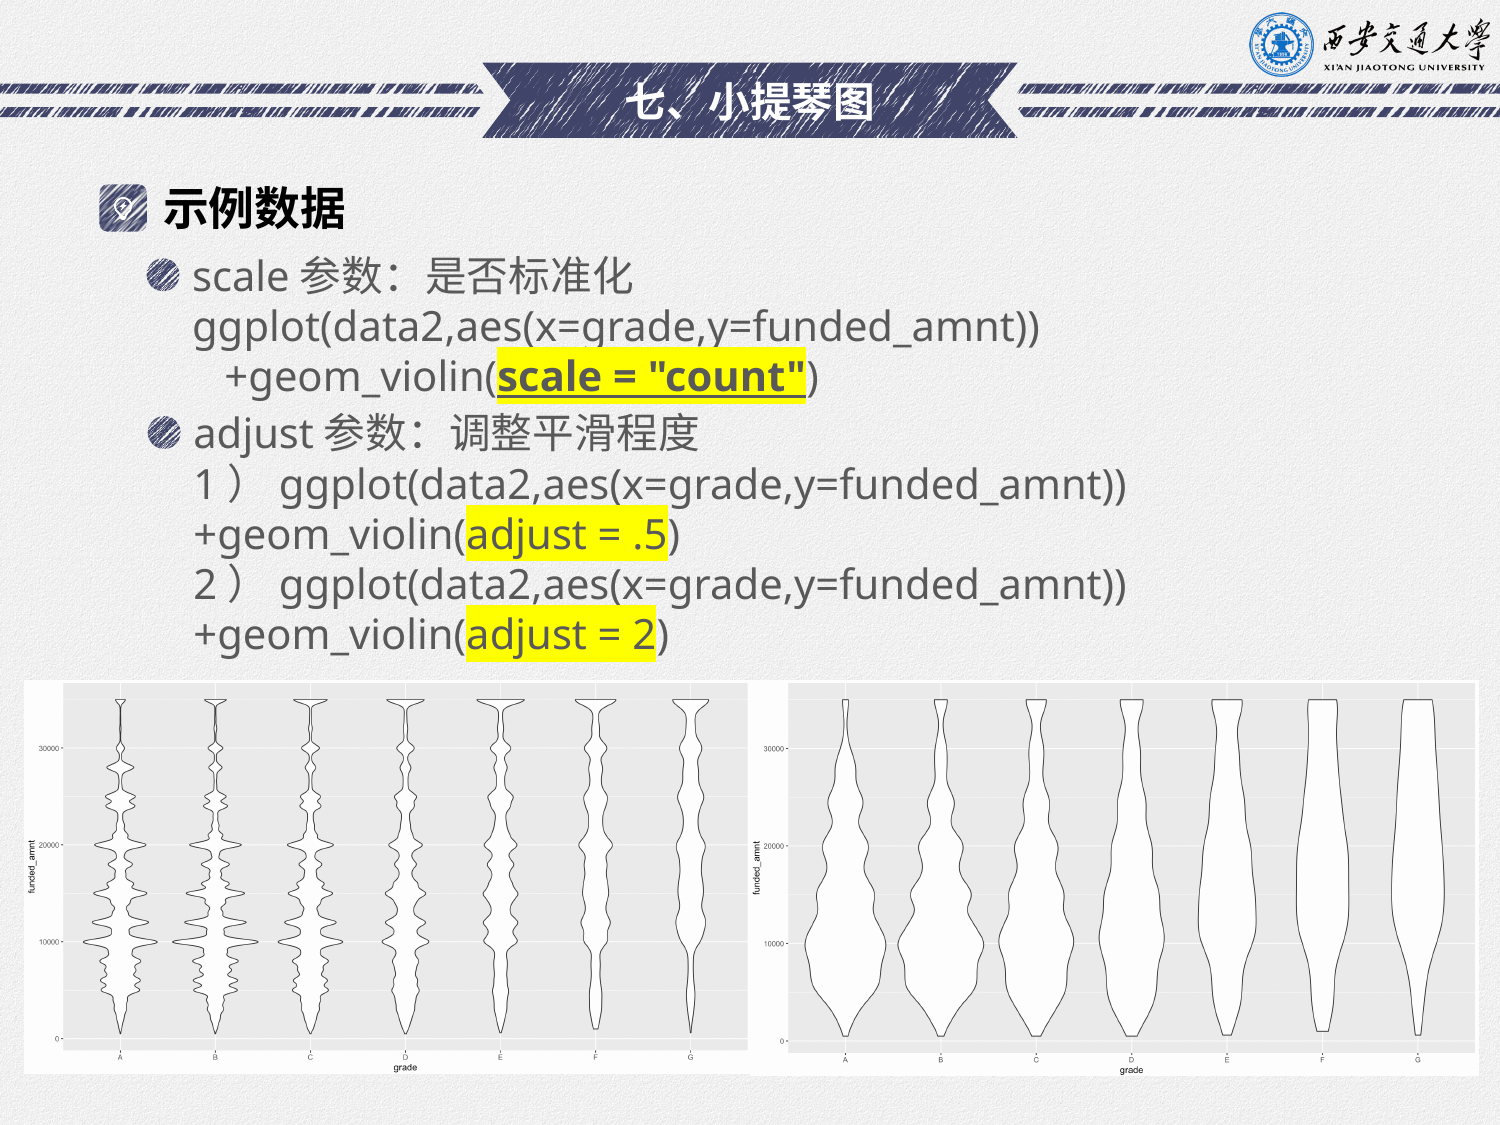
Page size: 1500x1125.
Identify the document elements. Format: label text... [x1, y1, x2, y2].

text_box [99, 184, 148, 232]
picture [0, 0, 1500, 1125]
title 七、小提琴图 [466, 77, 1034, 124]
text_box [144, 256, 182, 294]
text_box 示例数据 [148, 172, 362, 243]
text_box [147, 407, 1350, 661]
text_box scale参数：是否标准化 ggplot(data2,aes(x=grade,y=funded_amnt)) +geom_violin(scale = "count") [192, 249, 1349, 400]
